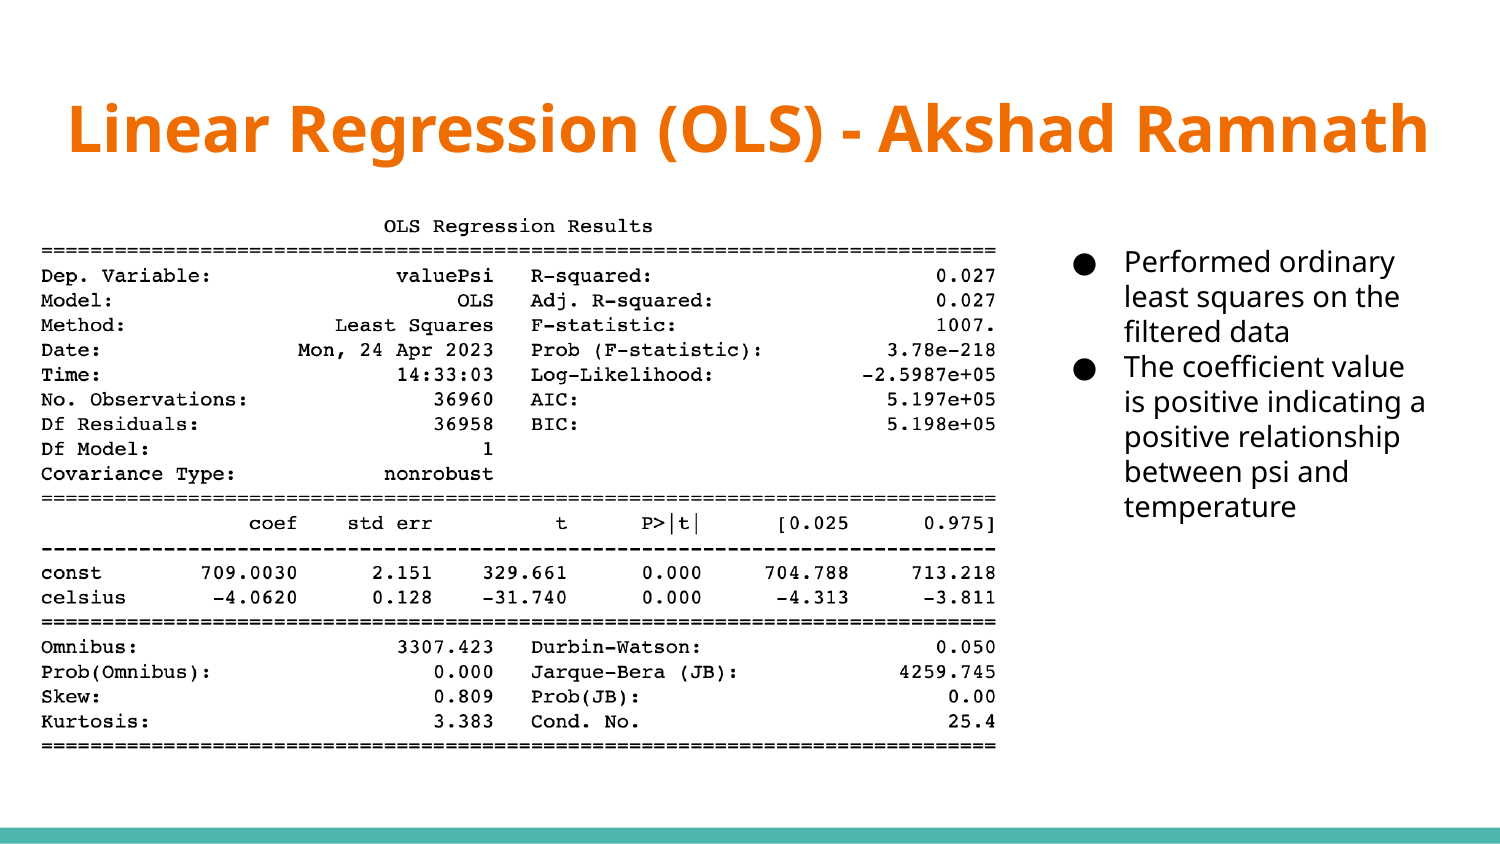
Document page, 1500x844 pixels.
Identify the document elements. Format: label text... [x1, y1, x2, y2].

picture [5, 207, 1009, 777]
text_box Performed ordinary least squares on the filtered data The coefficient value is positive indicating a positive relationship between psi and temperature [1033, 228, 1449, 539]
title Linear Regression (OLS) - Akshad Ramnath [51, 72, 1449, 189]
